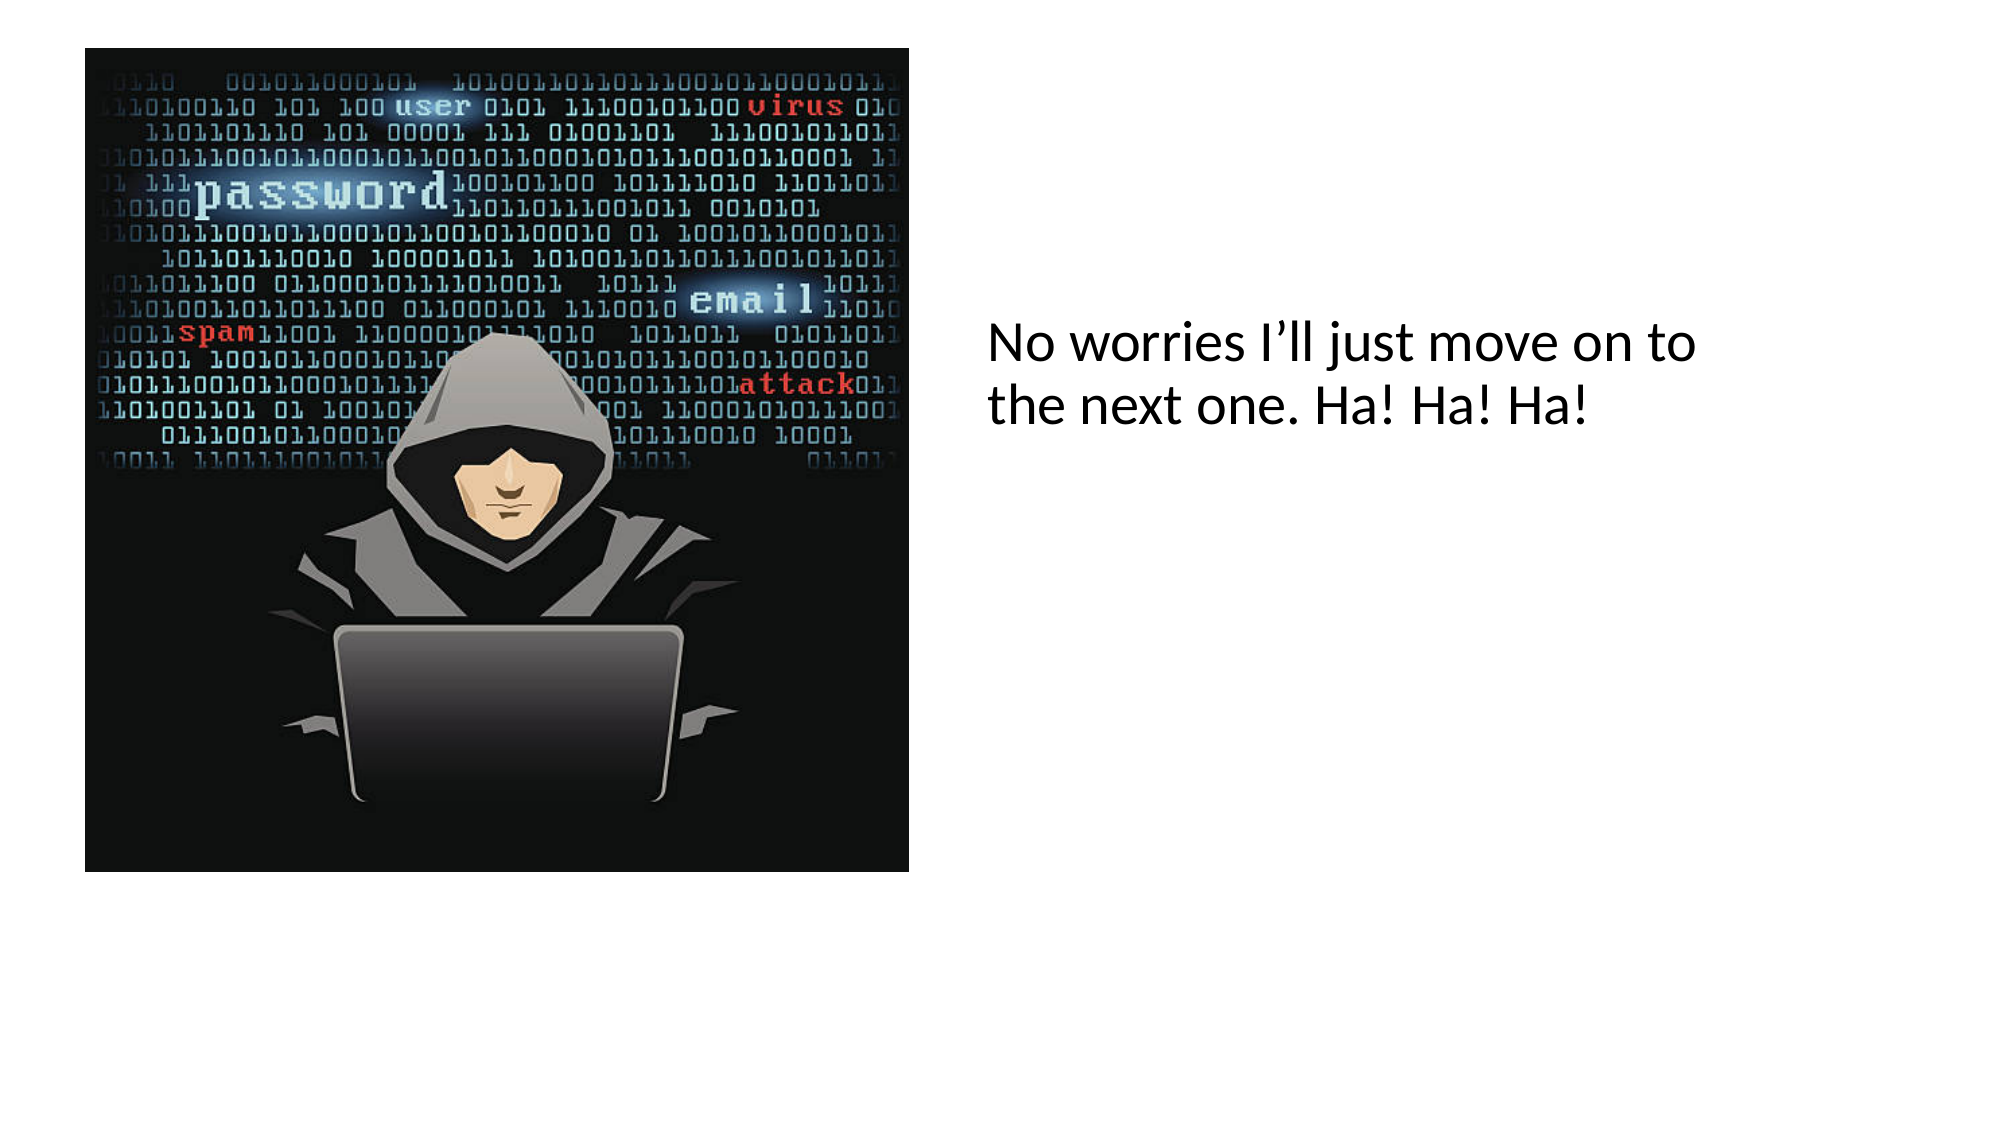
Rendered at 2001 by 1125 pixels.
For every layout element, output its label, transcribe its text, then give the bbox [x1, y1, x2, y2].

list No worries I’ll just move on to the next one. Ha! Ha! Ha! [972, 303, 1758, 502]
picture [85, 48, 909, 872]
